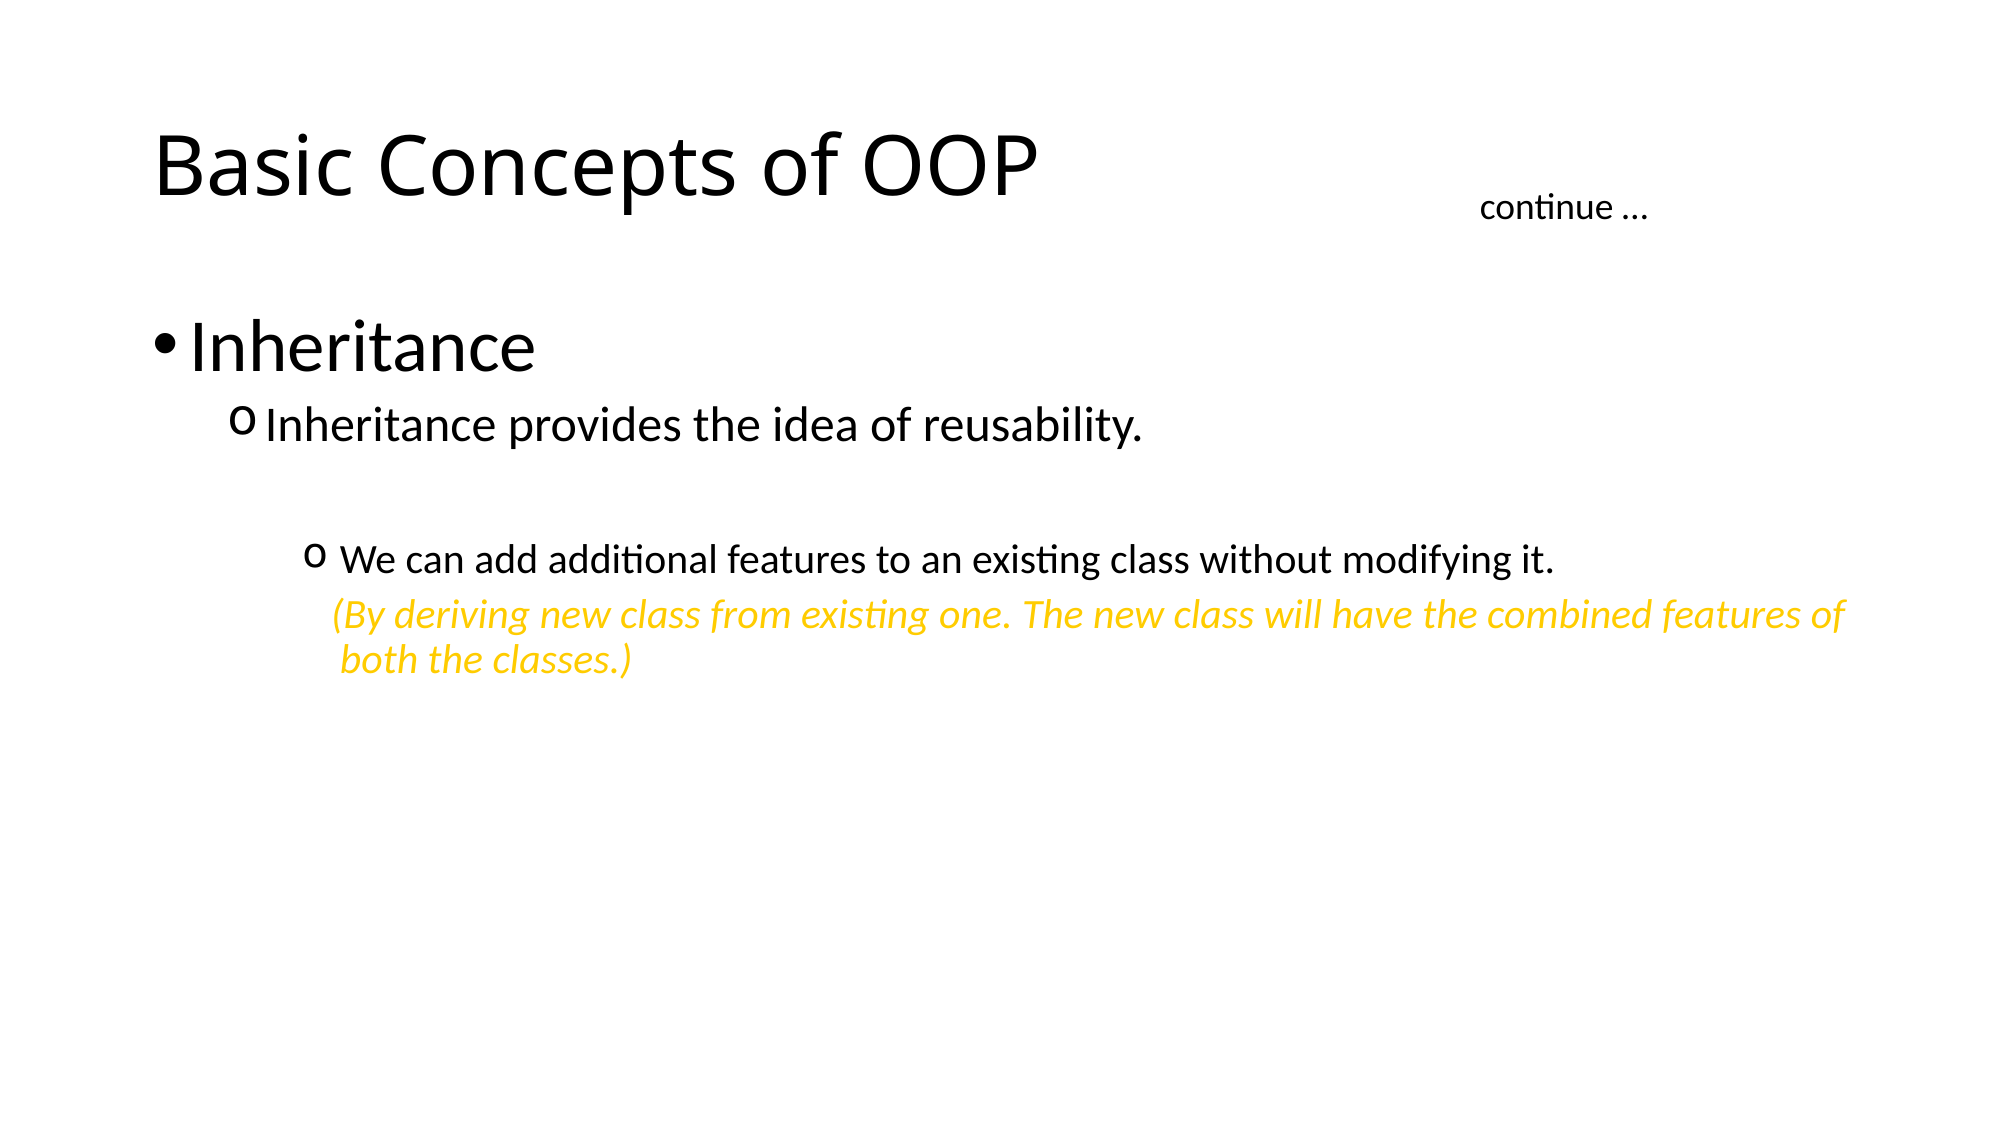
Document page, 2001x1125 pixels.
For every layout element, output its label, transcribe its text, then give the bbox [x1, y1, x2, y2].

text_box continue … [1465, 174, 1664, 235]
title Basic Concepts of OOP [137, 59, 1863, 278]
list Inheritance Inheritance provides the idea of reusability. We can add additional features to an existing class without modifying it. (By deriving new class from existing one. The new class will have the combined features of both the classes.) [137, 299, 1863, 1014]
